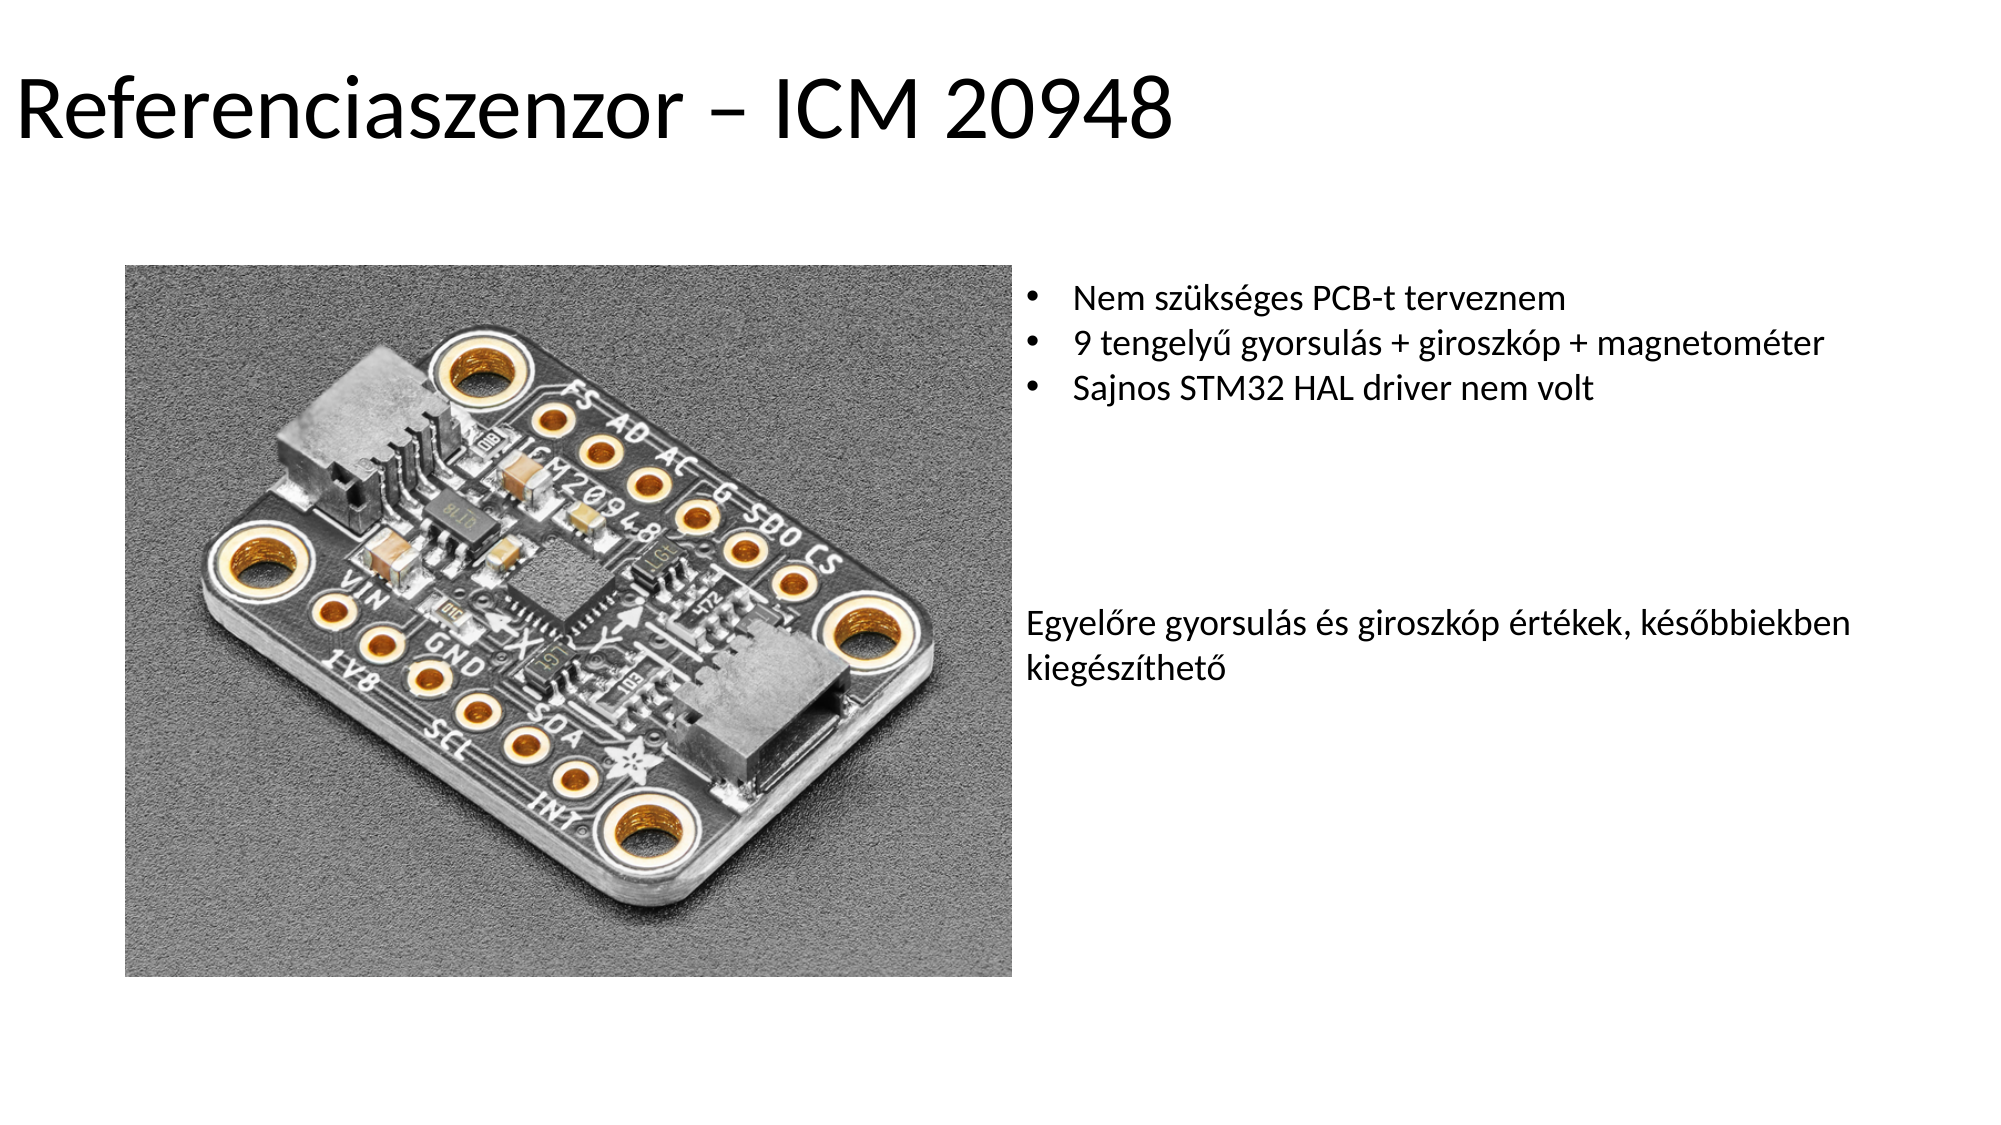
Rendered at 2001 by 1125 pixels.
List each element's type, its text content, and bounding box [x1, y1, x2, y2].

picture [124, 264, 1012, 977]
text_box Nem szükséges PCB-t terveznem 9 tengelyű gyorsulás + giroszkóp + magnetométer Sajnos STM32 HAL driver nem volt [1012, 265, 2000, 416]
title Referenciaszenzor – ICM 20948 [0, 0, 1725, 218]
text_box Egyelőre gyorsulás és giroszkóp értékek, későbbiekben kiegészíthető [1012, 590, 2000, 696]
